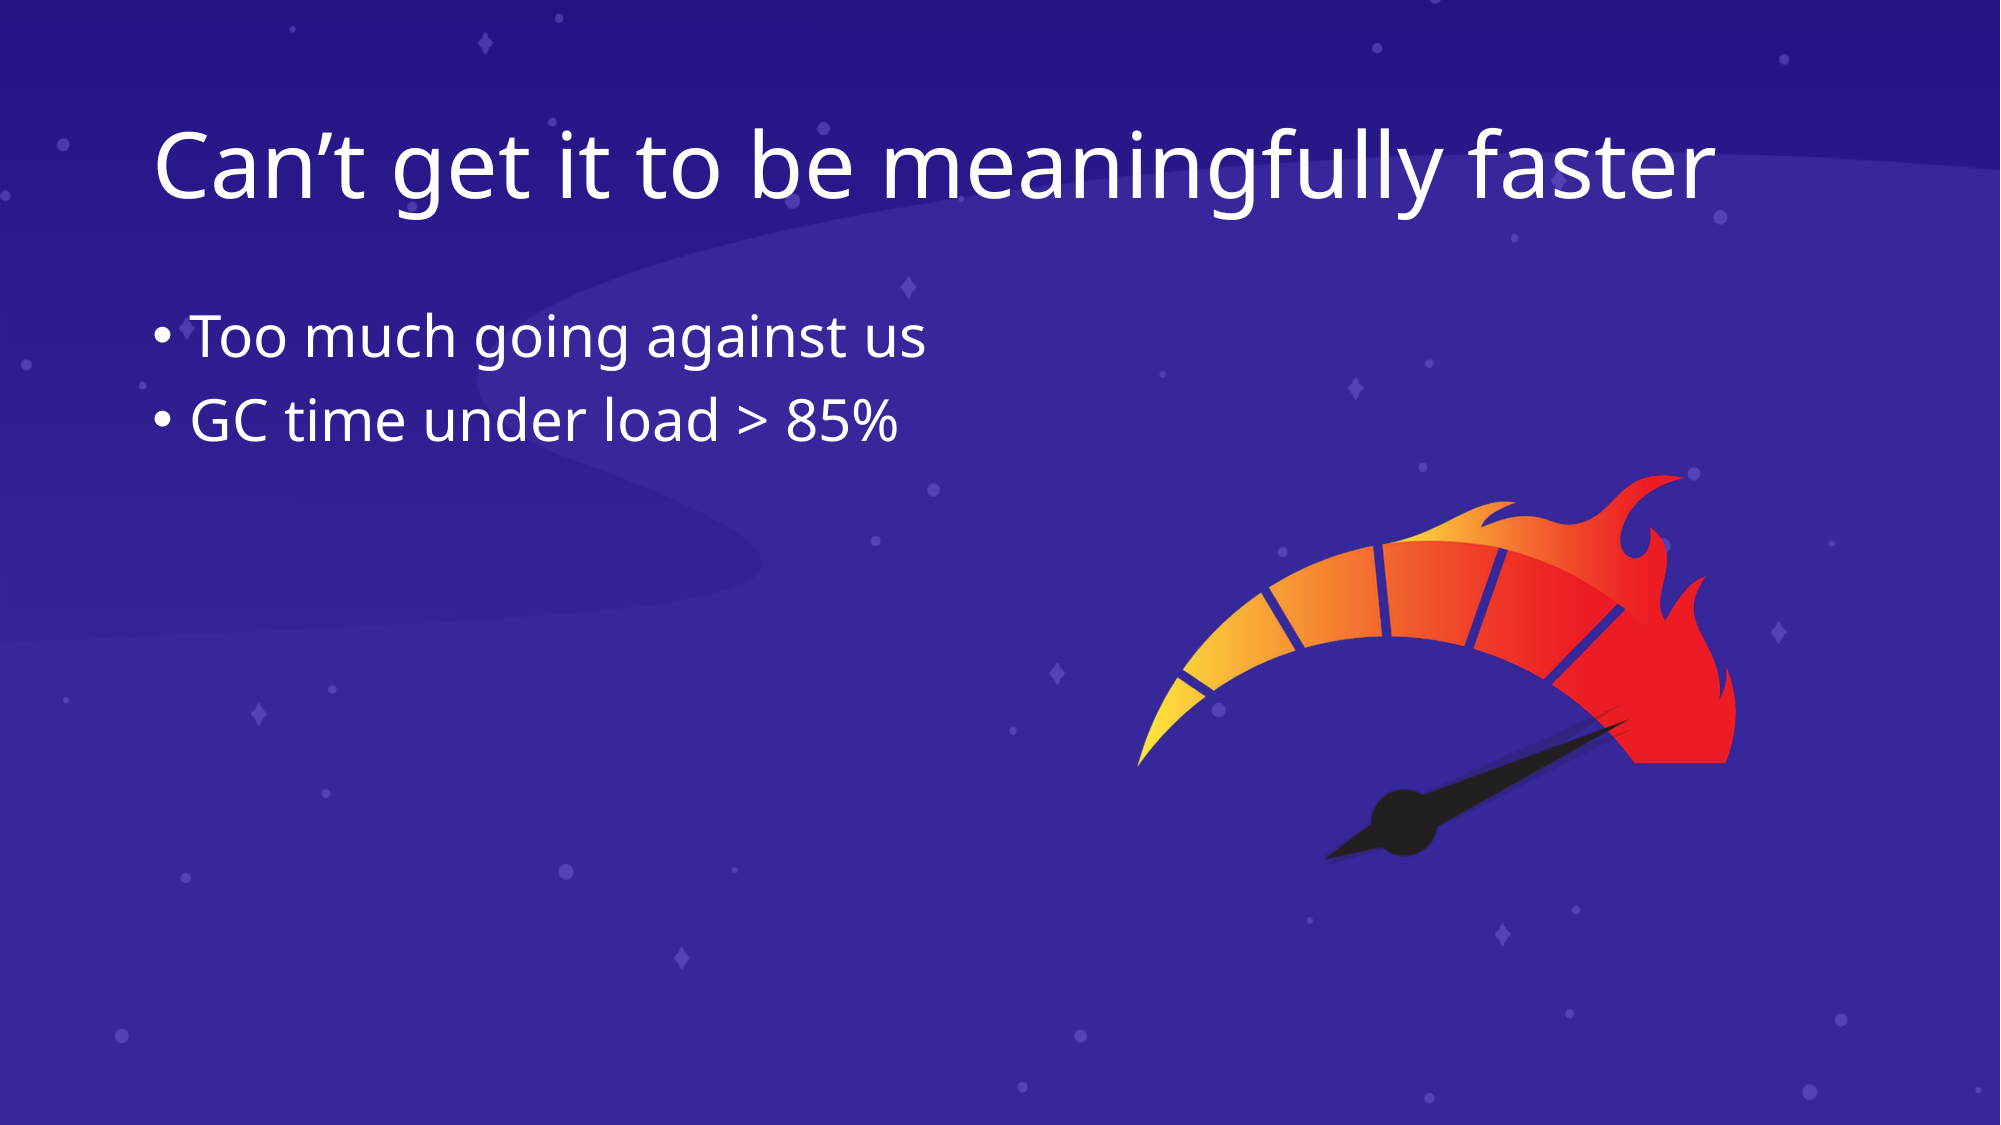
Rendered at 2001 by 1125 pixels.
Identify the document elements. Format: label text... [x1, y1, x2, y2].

title Can’t get it to be meaningfully faster [137, 59, 1863, 278]
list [1080, 299, 1795, 1014]
list Too much going against us GC time under load > 85% [137, 299, 988, 1014]
picture [0, 0, 2000, 1125]
